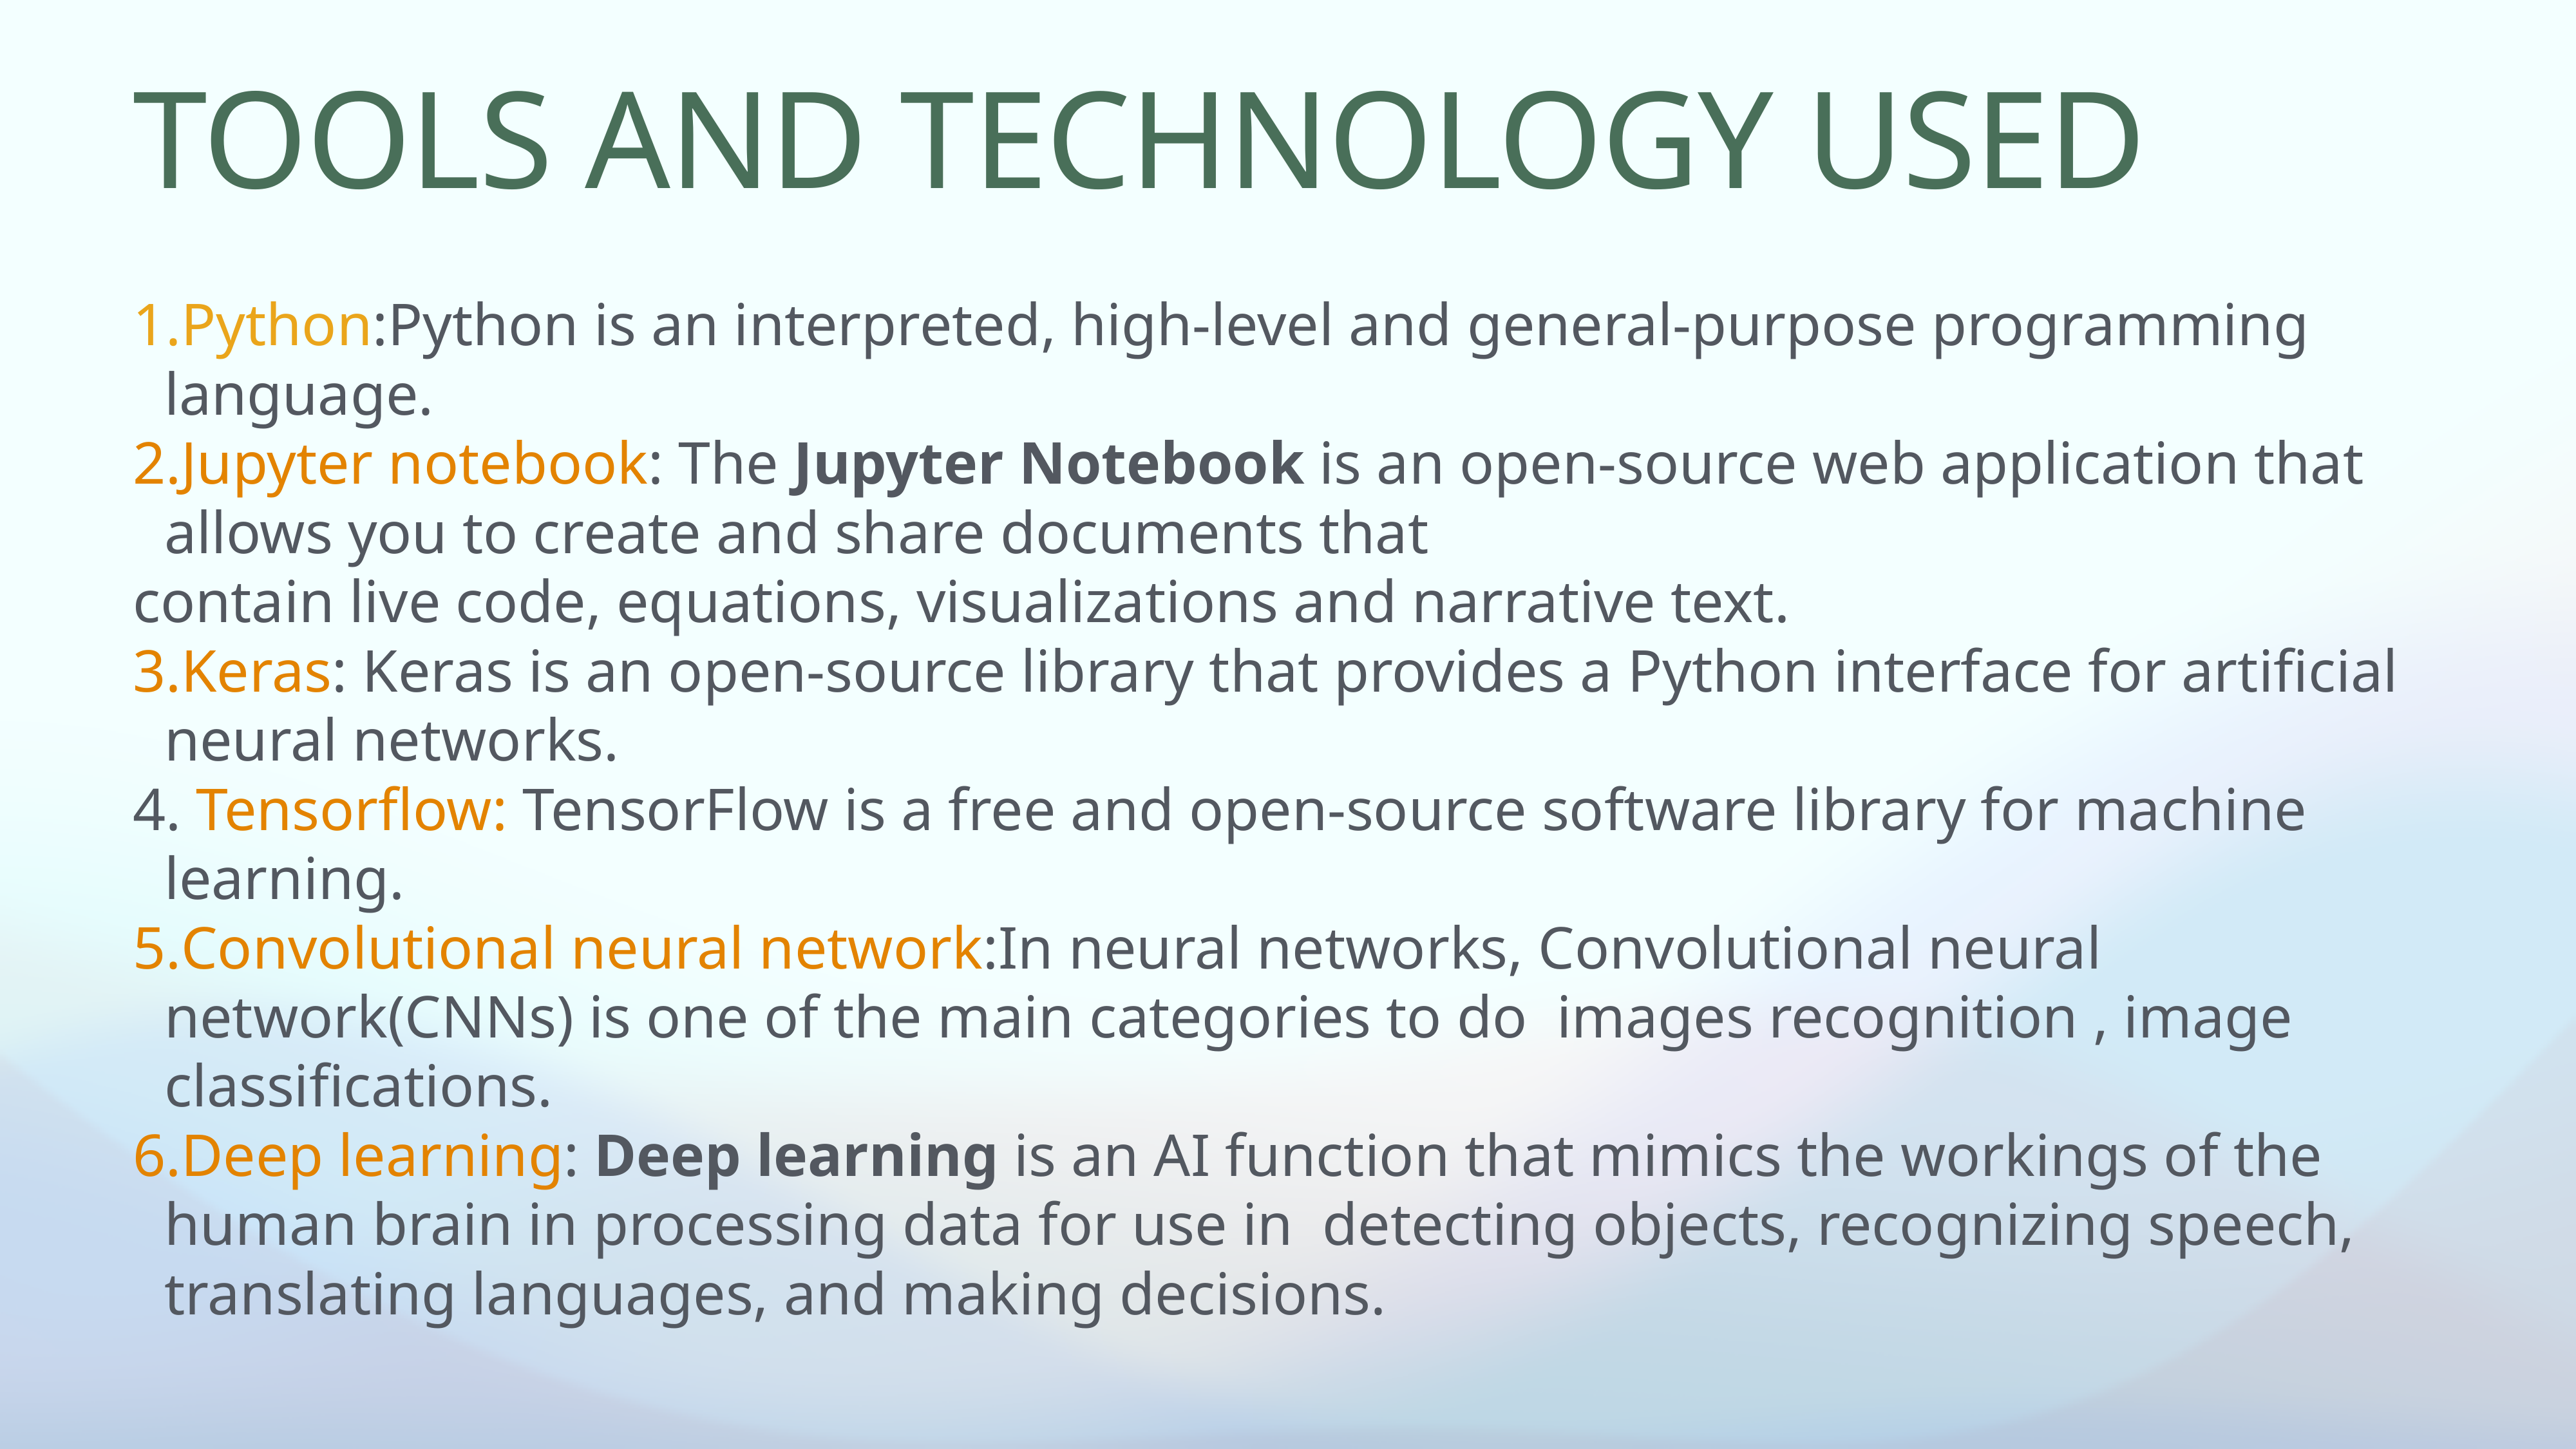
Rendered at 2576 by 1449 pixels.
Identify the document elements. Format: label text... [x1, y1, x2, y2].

title TOOLS AND TECHNOLOGY USED [127, 66, 2449, 246]
list Python:Python is an interpreted, high-level and general-purpose programming language. Jupyter notebook: The Jupyter Notebook is an open-source web application that allows you to create and share documents that contain live code, equations, visualizations and narrative text. Keras: Keras is an open-source library that provides a Python interface for artificial neural networks. Tensorflow: TensorFlow is a free and open-source software library for machine learning. Convolutional neural network:In neural networks, Convolutional neural network(CNNs) is one of the main categories to do images recognition , image classifications. Deep learning: Deep learning is an AI function that mimics the workings of the human brain in processing data for use in detecting objects, recognizing speech, translating languages, and making decisions. [127, 282, 2449, 1321]
picture [0, 0, 2576, 1449]
